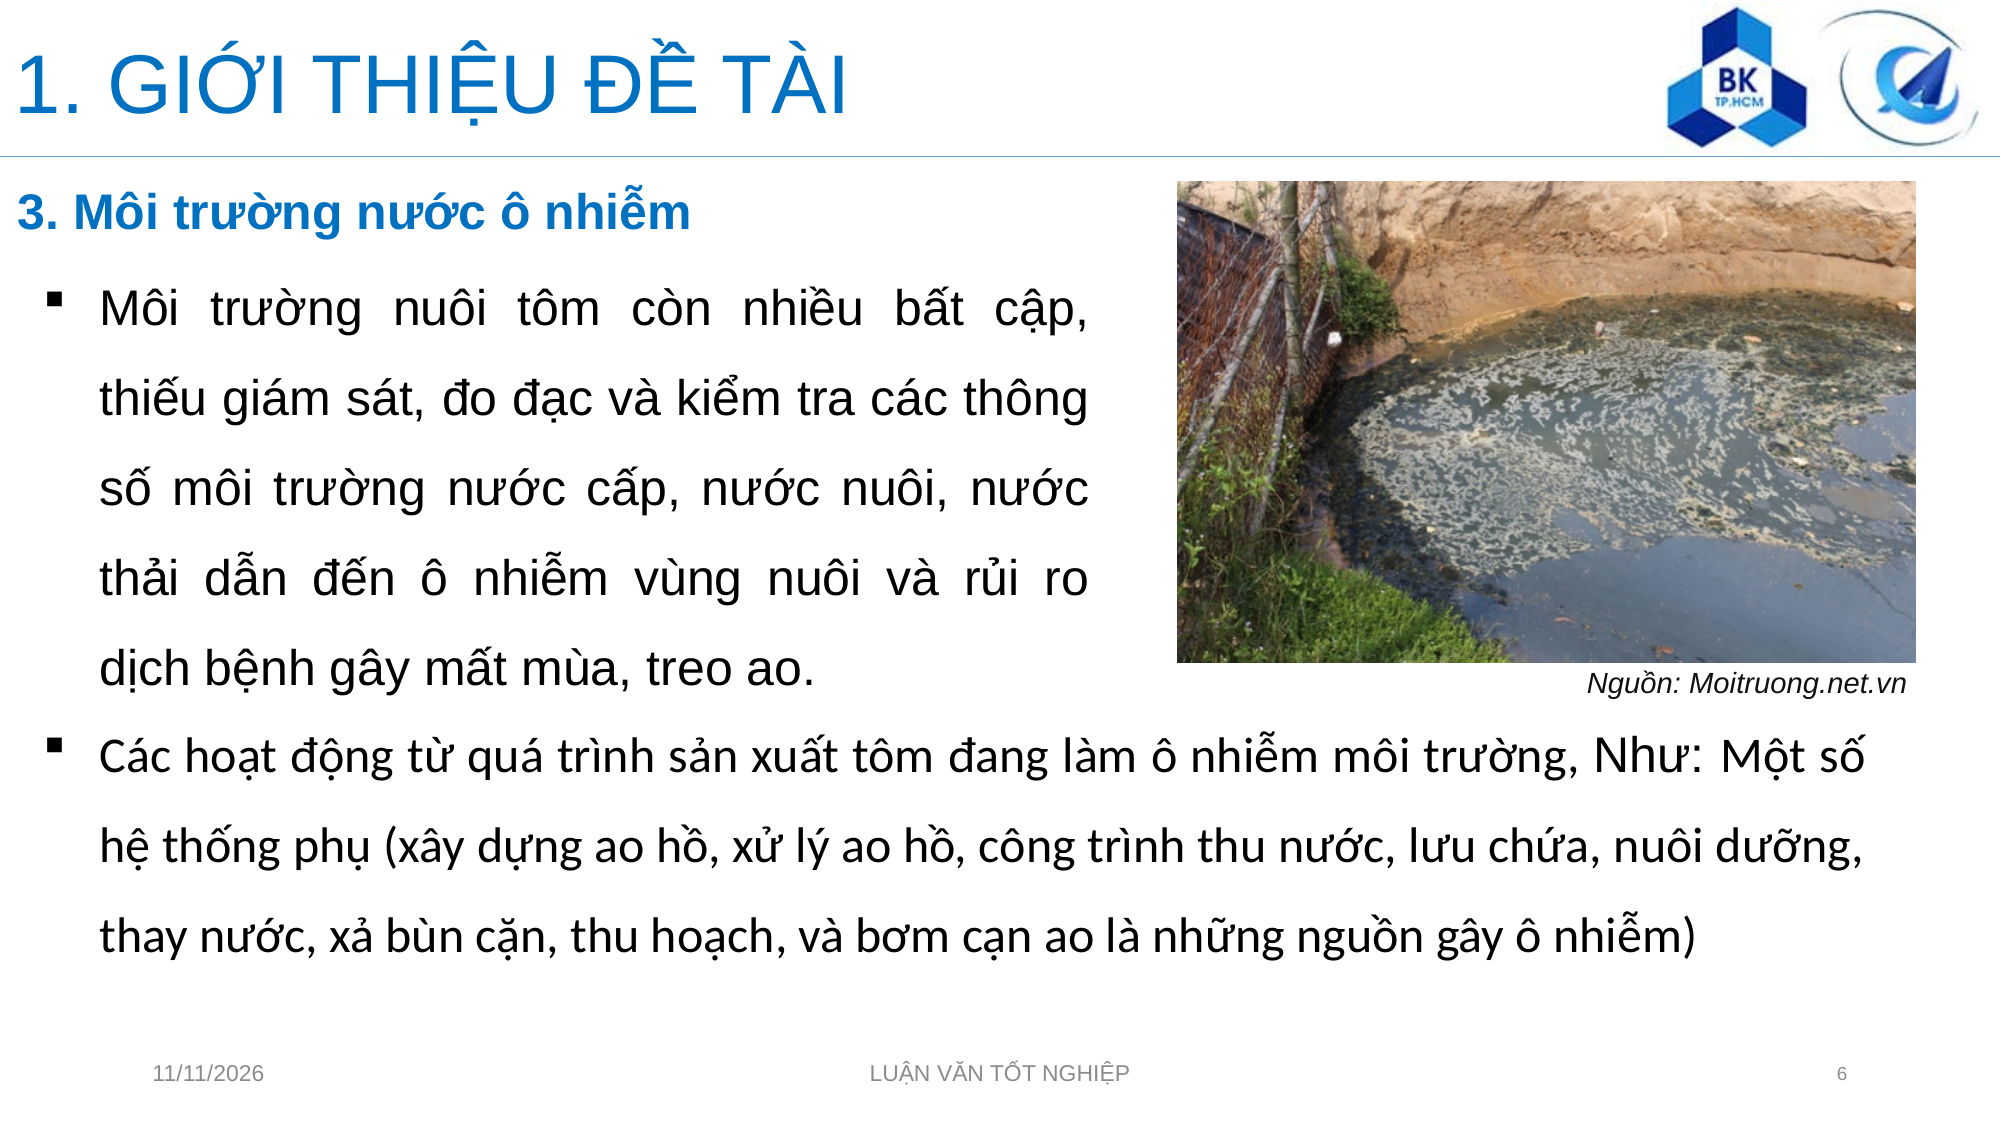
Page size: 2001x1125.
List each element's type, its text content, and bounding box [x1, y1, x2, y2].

text_box 3. Môi trường nước ô nhiễm [2, 172, 708, 247]
picture [1177, 181, 1916, 663]
text_box Môi trường nuôi tôm còn nhiều bất cập, thiếu giám sát, đo đạc và kiểm tra các thông số môi trường nước cấp, nước nuôi, nước thải dẫn đến ô nhiễm vùng nuôi và rủi ro dịch bệnh gây mất mùa, treo ao. [28, 238, 1105, 703]
text_box 1. GIỚI THIỆU ĐỀ TÀI [0, 22, 1080, 138]
slide_number 6 [1412, 1042, 1863, 1103]
picture [1665, 2, 1979, 156]
footer LUẬN VĂN TỐT NGHIỆP [662, 1042, 1338, 1103]
text_box Nguồn: Moitruong.net.vn [1572, 656, 1939, 707]
slide_number 30-Jun-19 [137, 1042, 588, 1103]
text_box Các hoạt động từ quá trình sản xuất tôm đang làm ô nhiễm môi trường, Như: Một số hệ thống phụ (xây dựng ao hồ, xử lý ao hồ, công trình thu nước, lưu chứa, nuôi dưỡng, thay nước, xả bùn cặn, thu hoạch, và bơm cạn ao là những nguồn gây ô nhiễm) [28, 684, 1881, 970]
